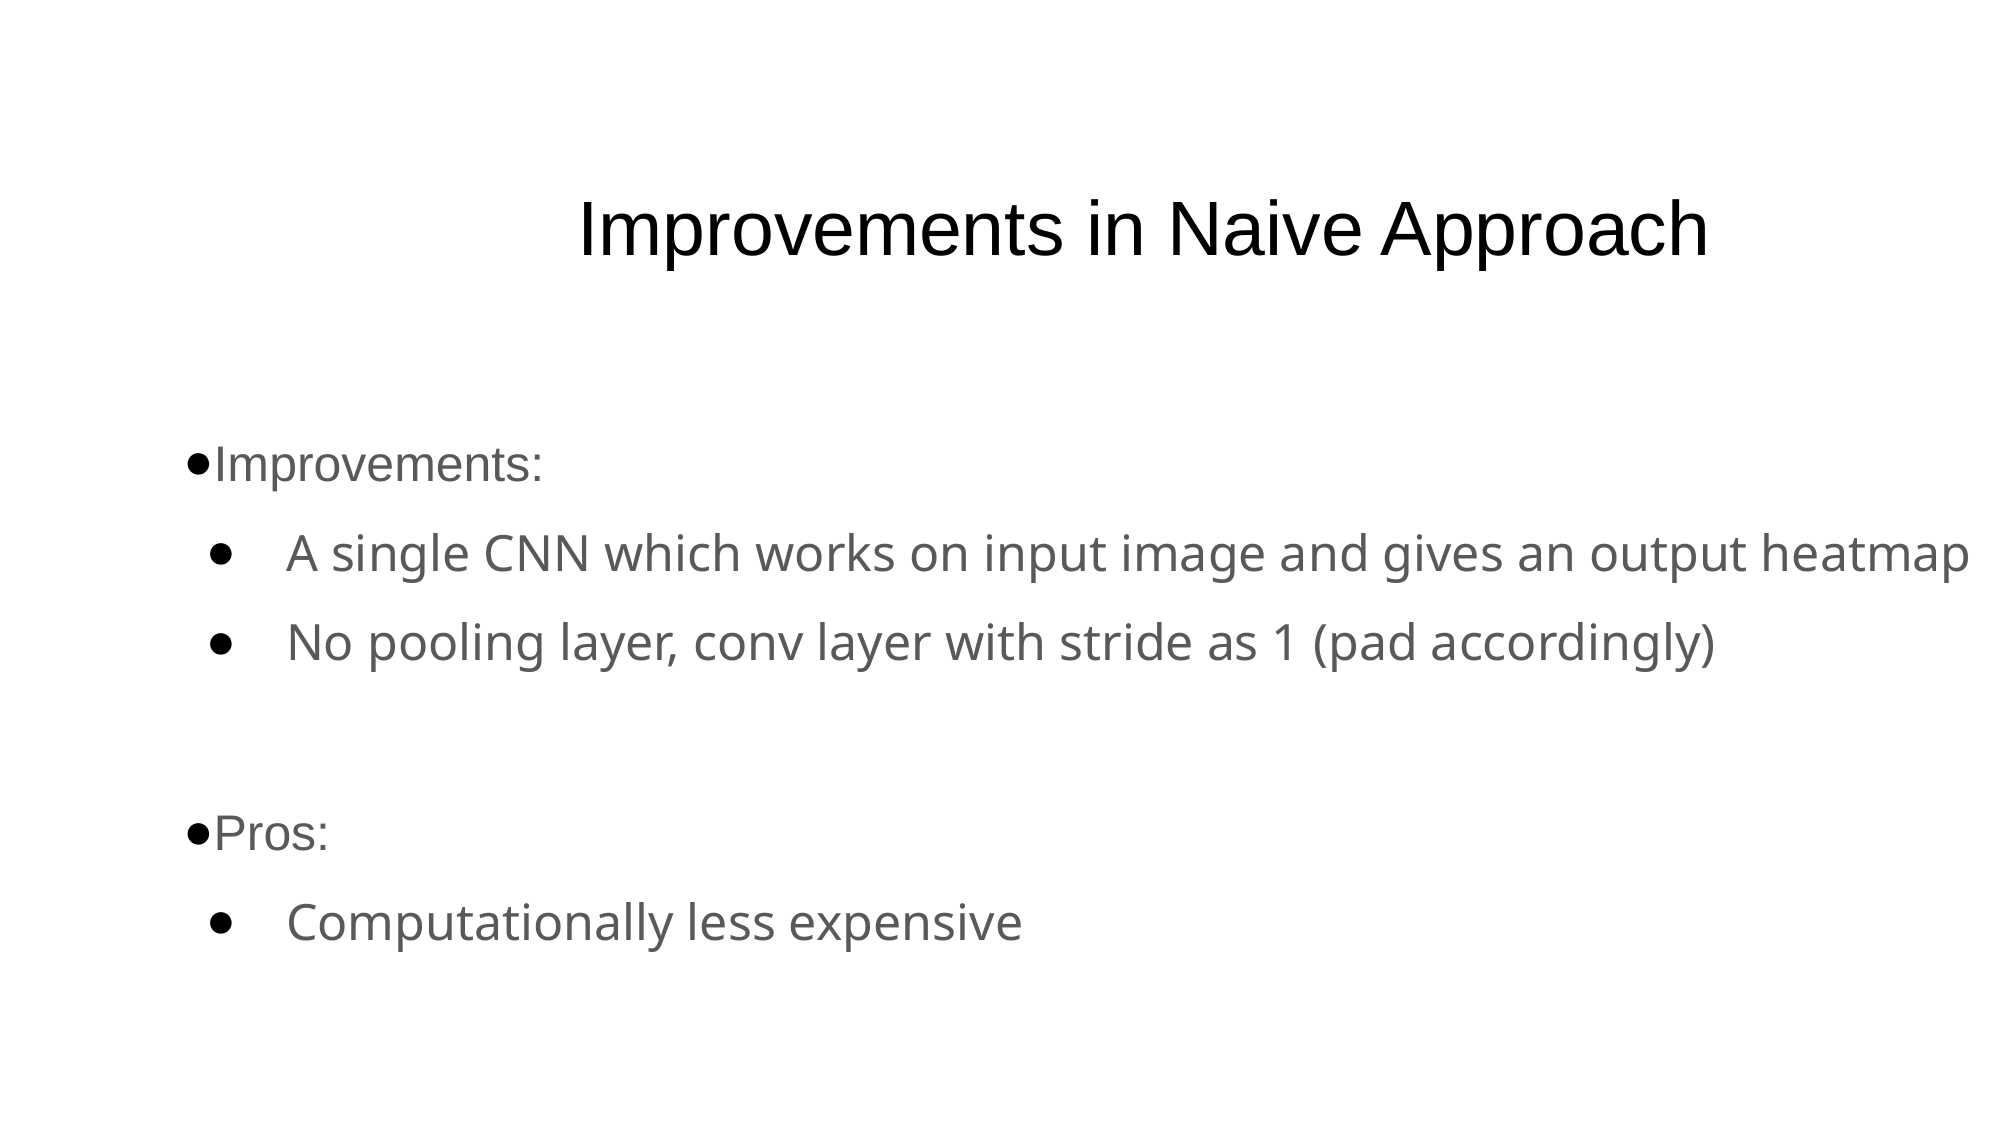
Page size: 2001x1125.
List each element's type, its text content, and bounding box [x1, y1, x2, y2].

list Improvements: A single CNN which works on input image and gives an output heatmap No pooling layer, conv layer with stride as 1 (pad accordingly) Pros: Computationally less expensive [183, 399, 2000, 1070]
title Improvements in Naive Approach [183, 113, 2000, 319]
